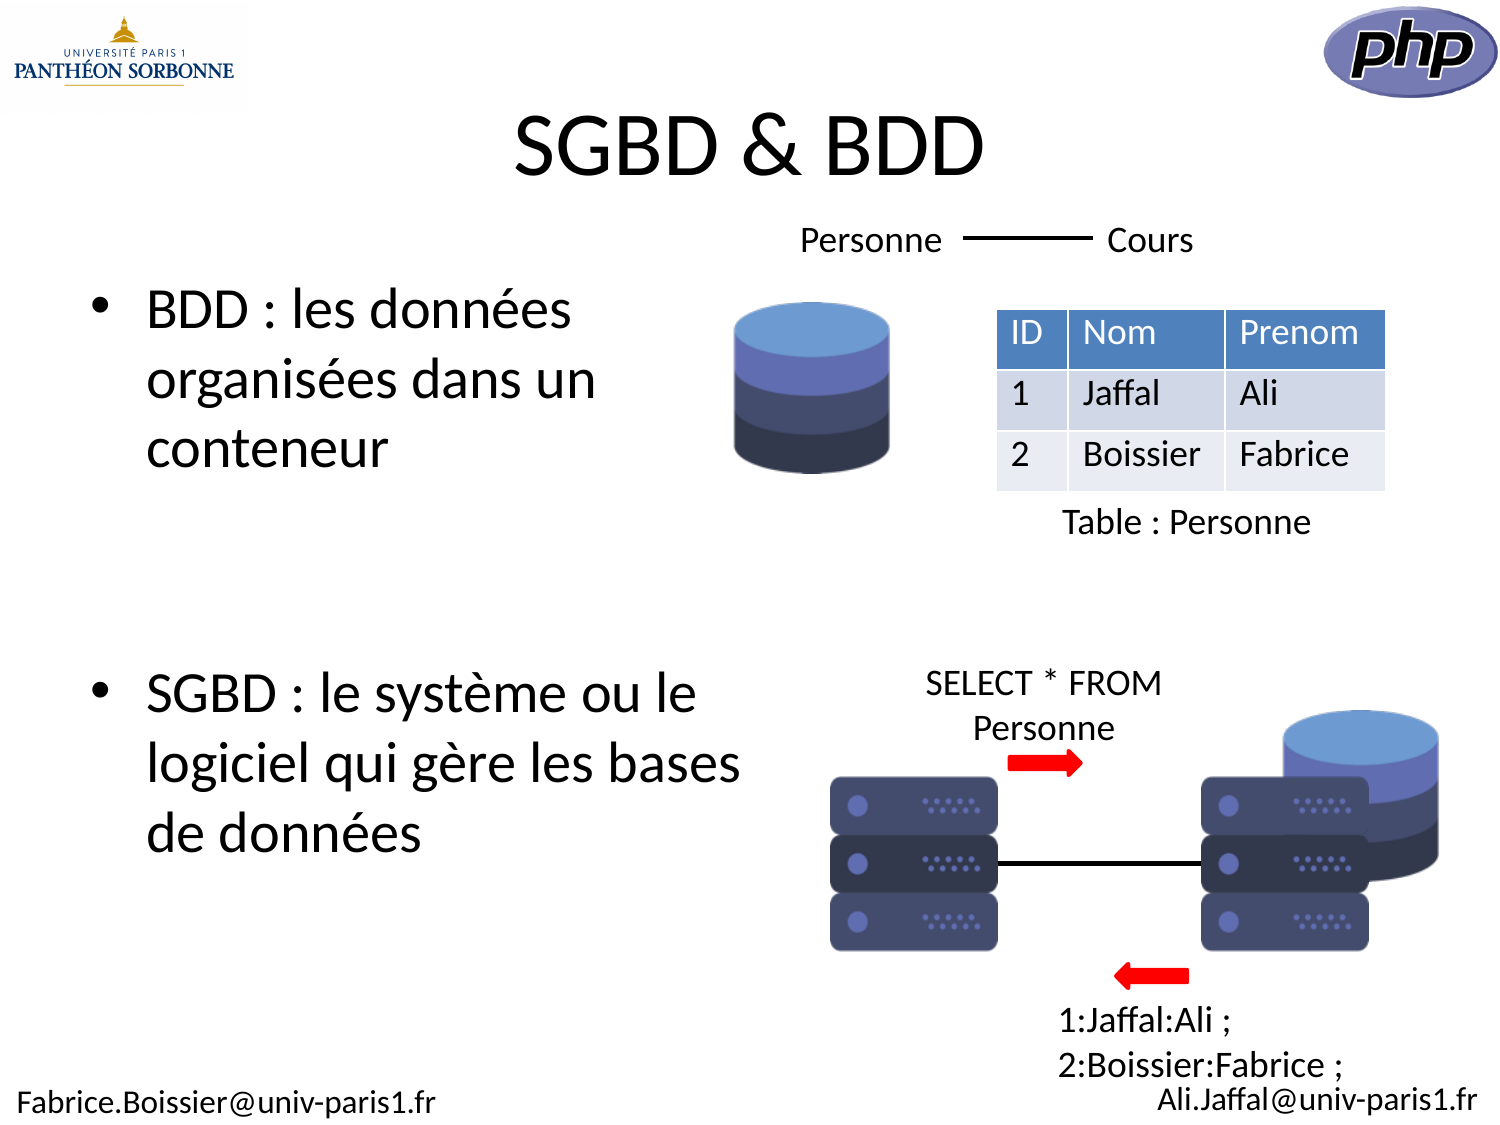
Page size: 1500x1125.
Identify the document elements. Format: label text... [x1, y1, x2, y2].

picture [0, 2, 248, 114]
table_header Prenom [1226, 310, 1385, 369]
table_cell Ali [1226, 371, 1385, 430]
list BDD : les données organisées dans un conteneur SGBD : le système ou le logiciel qui gère les bases de données [75, 262, 786, 1094]
table_cell Fabrice [1226, 432, 1385, 490]
table_cell 2 [997, 432, 1067, 490]
title SGBD & BDD [75, 45, 1425, 233]
table_header Nom [1069, 310, 1224, 369]
picture [726, 302, 898, 475]
table_cell Jaffal [1069, 371, 1224, 430]
table_header ID [997, 310, 1067, 369]
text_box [830, 650, 1448, 1095]
table_cell Boissier [1069, 432, 1224, 490]
picture [1321, 0, 1500, 119]
text_box Table : Personne [986, 490, 1388, 550]
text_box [785, 207, 1211, 269]
table_cell 1 [997, 371, 1067, 430]
